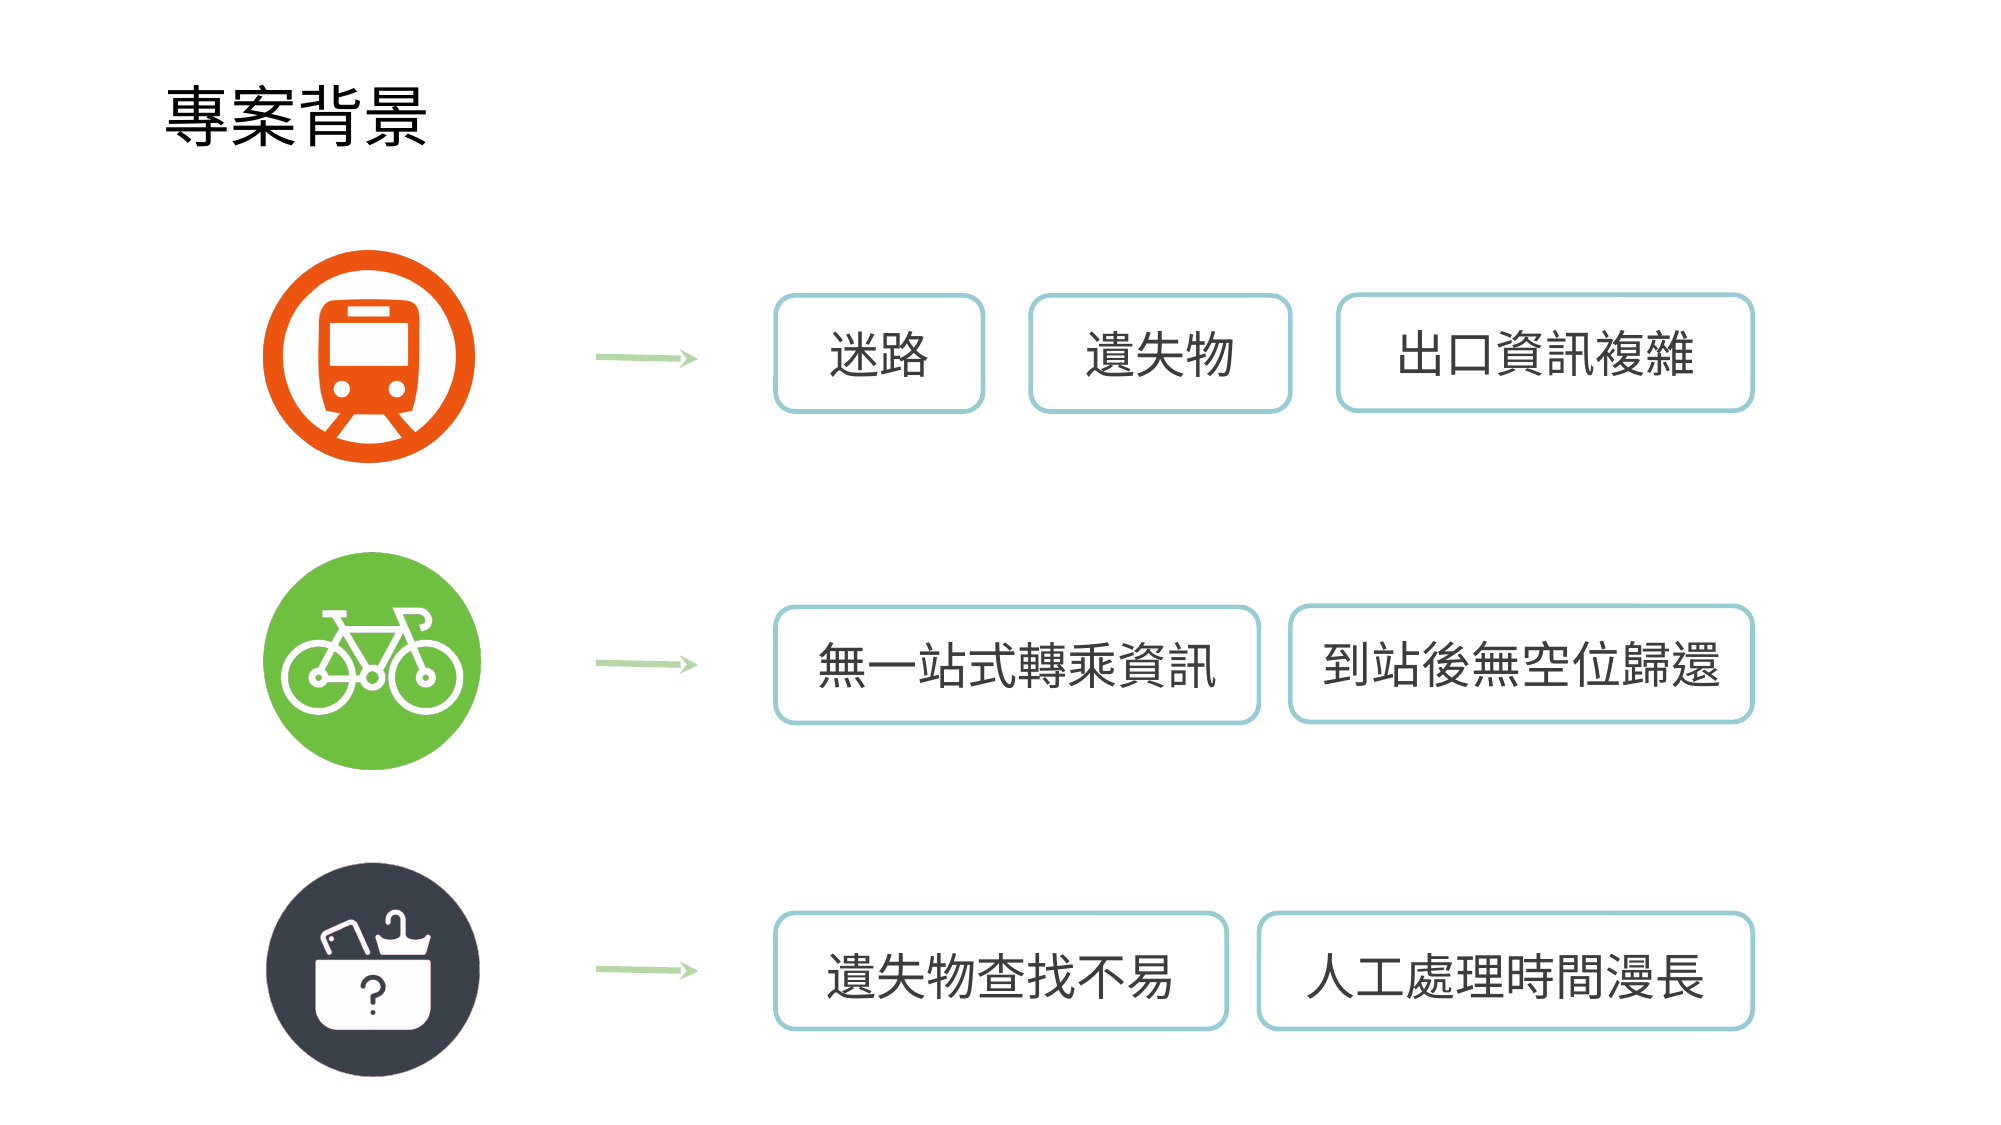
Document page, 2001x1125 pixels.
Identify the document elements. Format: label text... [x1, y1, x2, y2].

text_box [595, 356, 699, 360]
text_box 無一站式轉乘資訊 [775, 606, 1259, 724]
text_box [595, 968, 699, 972]
text_box 遺失物 [1030, 295, 1291, 412]
text_box 迷路 [775, 295, 983, 412]
text_box 專案背景 [148, 67, 579, 163]
text_box 遺失物查找不易 [775, 912, 1227, 1030]
picture [262, 250, 476, 463]
text_box 人工處理時間漫長 [1258, 912, 1753, 1030]
picture [262, 858, 481, 1079]
picture [262, 552, 481, 770]
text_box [595, 662, 699, 666]
text_box 到站後無空位歸還 [1290, 605, 1753, 722]
text_box 出口資訊複雜 [1338, 294, 1753, 411]
